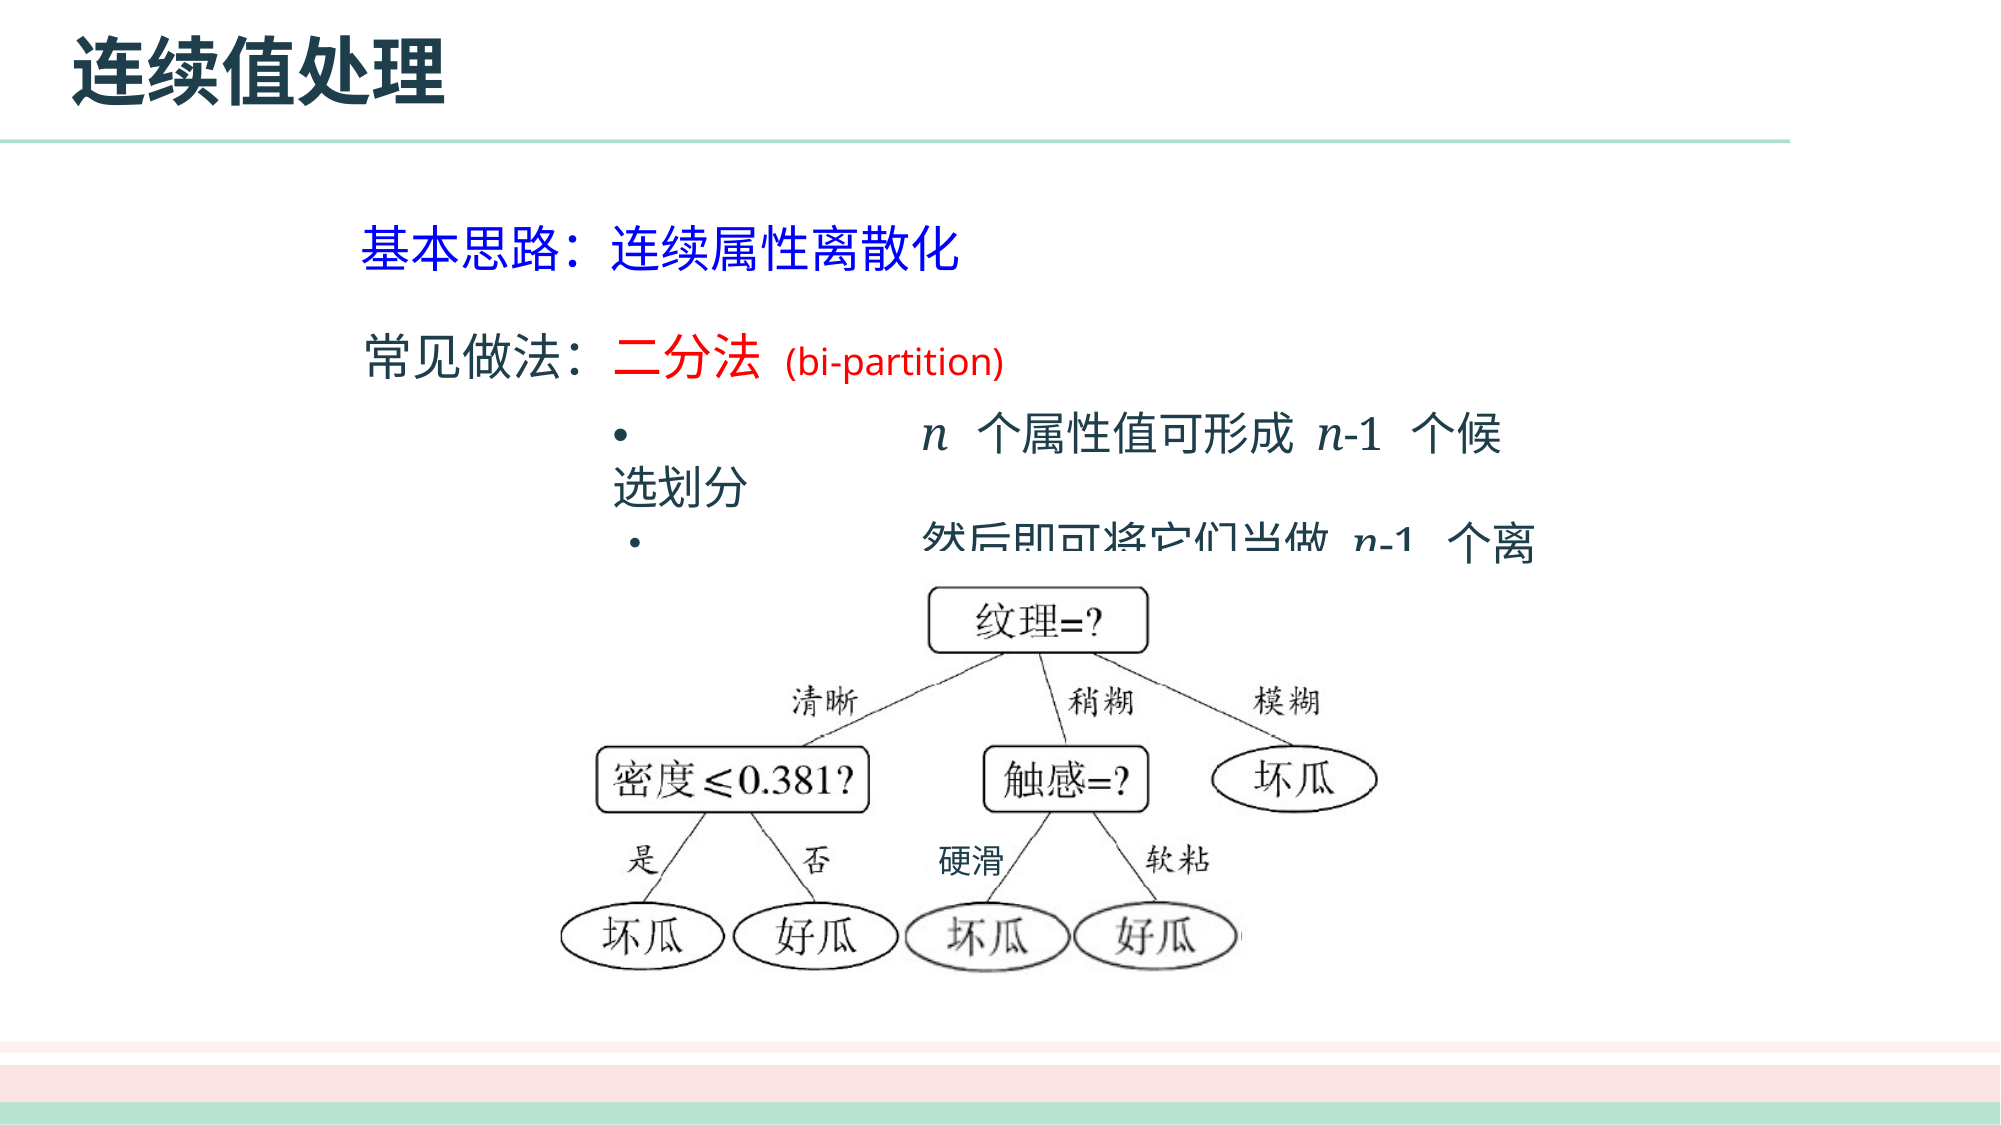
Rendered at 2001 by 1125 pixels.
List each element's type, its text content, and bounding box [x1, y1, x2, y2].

text_box [928, 835, 1008, 875]
text_box 基本思路：连续属性离散化 [358, 217, 963, 278]
picture [0, 0, 2001, 1125]
title 连续值处理 [56, 11, 1782, 140]
text_box 硬滑 [936, 840, 1008, 881]
text_box [900, 904, 1072, 975]
text_box [1072, 900, 1242, 975]
text_box [502, 551, 1422, 1006]
text_box 常见做法：二分法 (bi-partition) • n 个属性值可形成 n-1 个候选划分 • 然后即可将它们当做 n-1 个离散属性值处理 [360, 325, 1547, 625]
